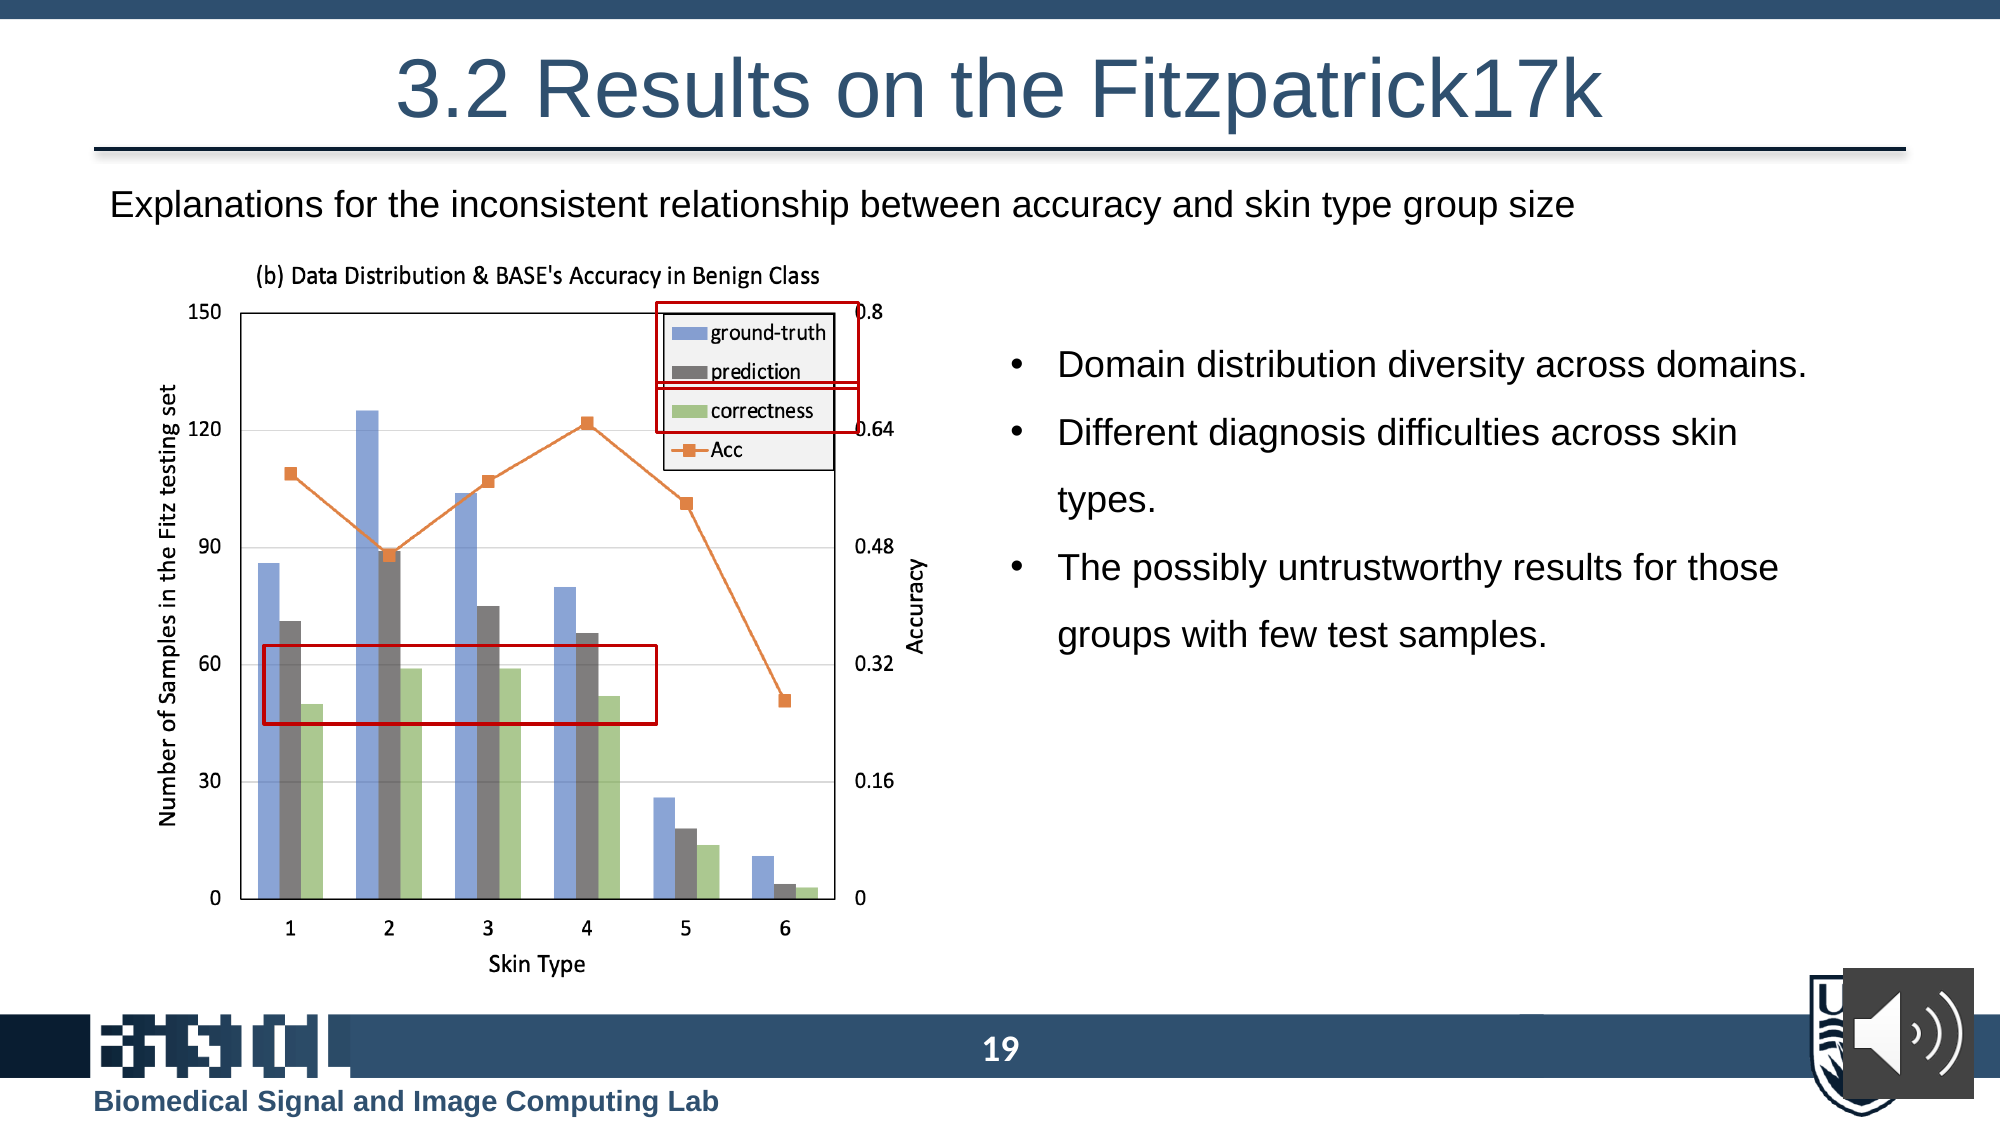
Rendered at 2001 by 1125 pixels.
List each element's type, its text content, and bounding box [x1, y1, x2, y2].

title 3.2 Results on the Fitzpatrick17k [94, 0, 1906, 148]
list Explanations for the inconsistent relationship between accuracy and skin type group size [94, 172, 1906, 1000]
picture [468, 1098, 475, 1108]
picture [646, 1098, 653, 1108]
slide_number 19 [933, 1011, 1068, 1083]
text_box Domain distribution diversity across domains. Different diagnosis difficulties across skin types. The possibly untrustworthy results for those groups with few test samples. [995, 310, 1840, 663]
picture [576, 1098, 582, 1108]
picture [289, 1098, 296, 1108]
picture [152, 258, 930, 983]
picture [0, 966, 2000, 1117]
